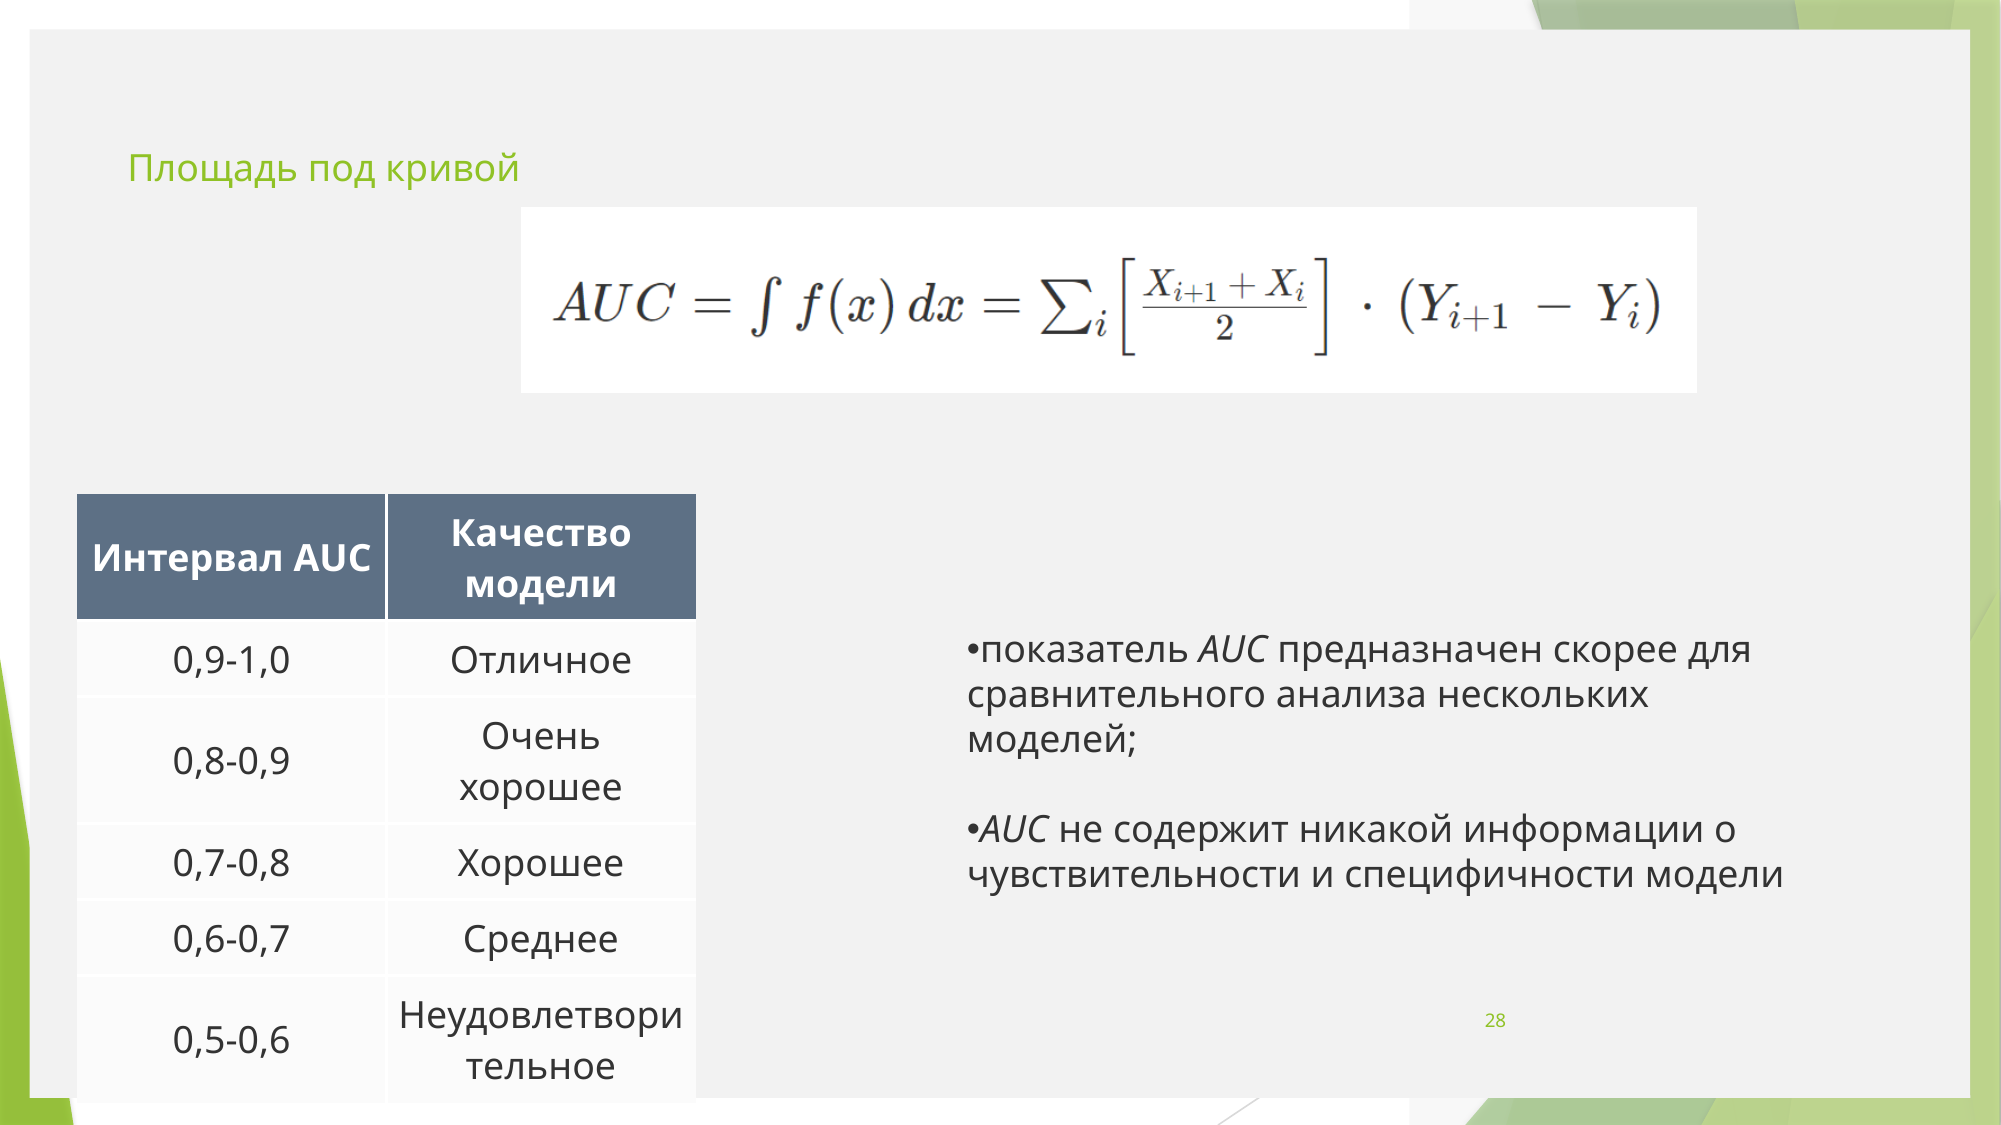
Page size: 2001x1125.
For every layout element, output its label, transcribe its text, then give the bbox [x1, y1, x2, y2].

table_header Интервал AUC [77, 494, 385, 619]
table_header Качество модели [388, 494, 696, 619]
table_cell Среднее [388, 901, 696, 974]
table_cell 0,5-0,6 [77, 977, 385, 1103]
table_cell 0,7-0,8 [77, 825, 385, 898]
table_cell Неудовлетворительное [388, 977, 696, 1103]
table_cell Очень хорошее [388, 698, 696, 822]
table_cell 0,9-1,0 [77, 622, 385, 695]
table_cell Хорошее [388, 825, 696, 898]
table_cell 0,6-0,7 [77, 901, 385, 974]
slide_number 28 [1409, 991, 1522, 1051]
table_cell 0,8-0,9 [77, 698, 385, 822]
table_cell Отличное [388, 622, 696, 695]
picture [520, 207, 1697, 393]
text_box показатель AUC предназначен скорее для сравнительного анализа нескольких моделей; AUC не содержит никакой информации о чувствительности и специфичности модели [952, 618, 1829, 903]
title Площадь под кривой [112, 136, 1353, 198]
